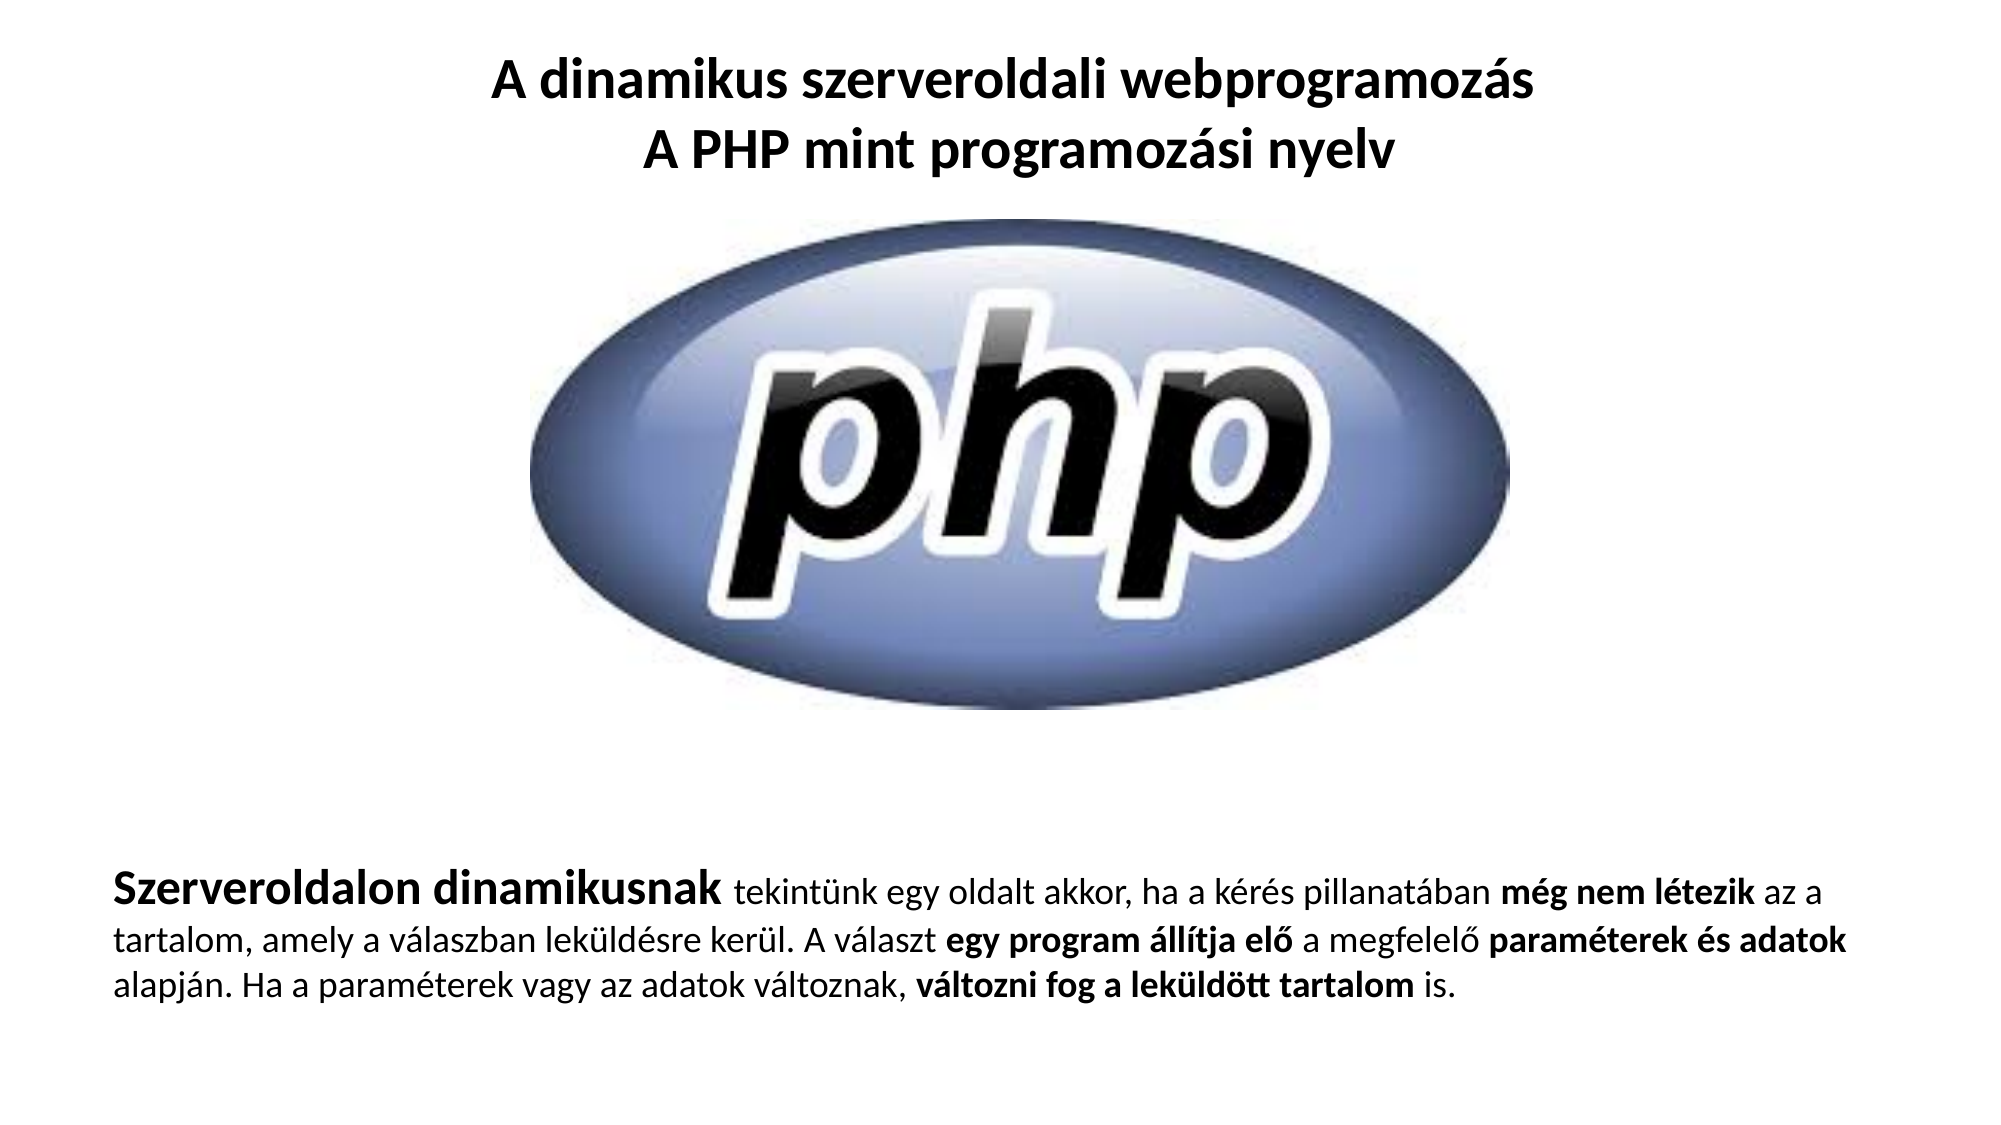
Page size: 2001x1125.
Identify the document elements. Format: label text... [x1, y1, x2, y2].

text_box Szerveroldalon dinamikusnak tekintünk egy oldalt akkor, ha a kérés pillanatában még nem létezik az a tartalom, amely a válaszban leküldésre kerül. A választ egy program állítja elő a megfelelő paraméterek és adatok alapján. Ha a paraméterek vagy az adatok változnak, változni fog a leküldött tartalom is. [98, 847, 1942, 1012]
text_box A dinamikus szerveroldali webprogramozás A PHP mint programozási nyelv [476, 33, 1564, 188]
picture [530, 219, 1510, 710]
